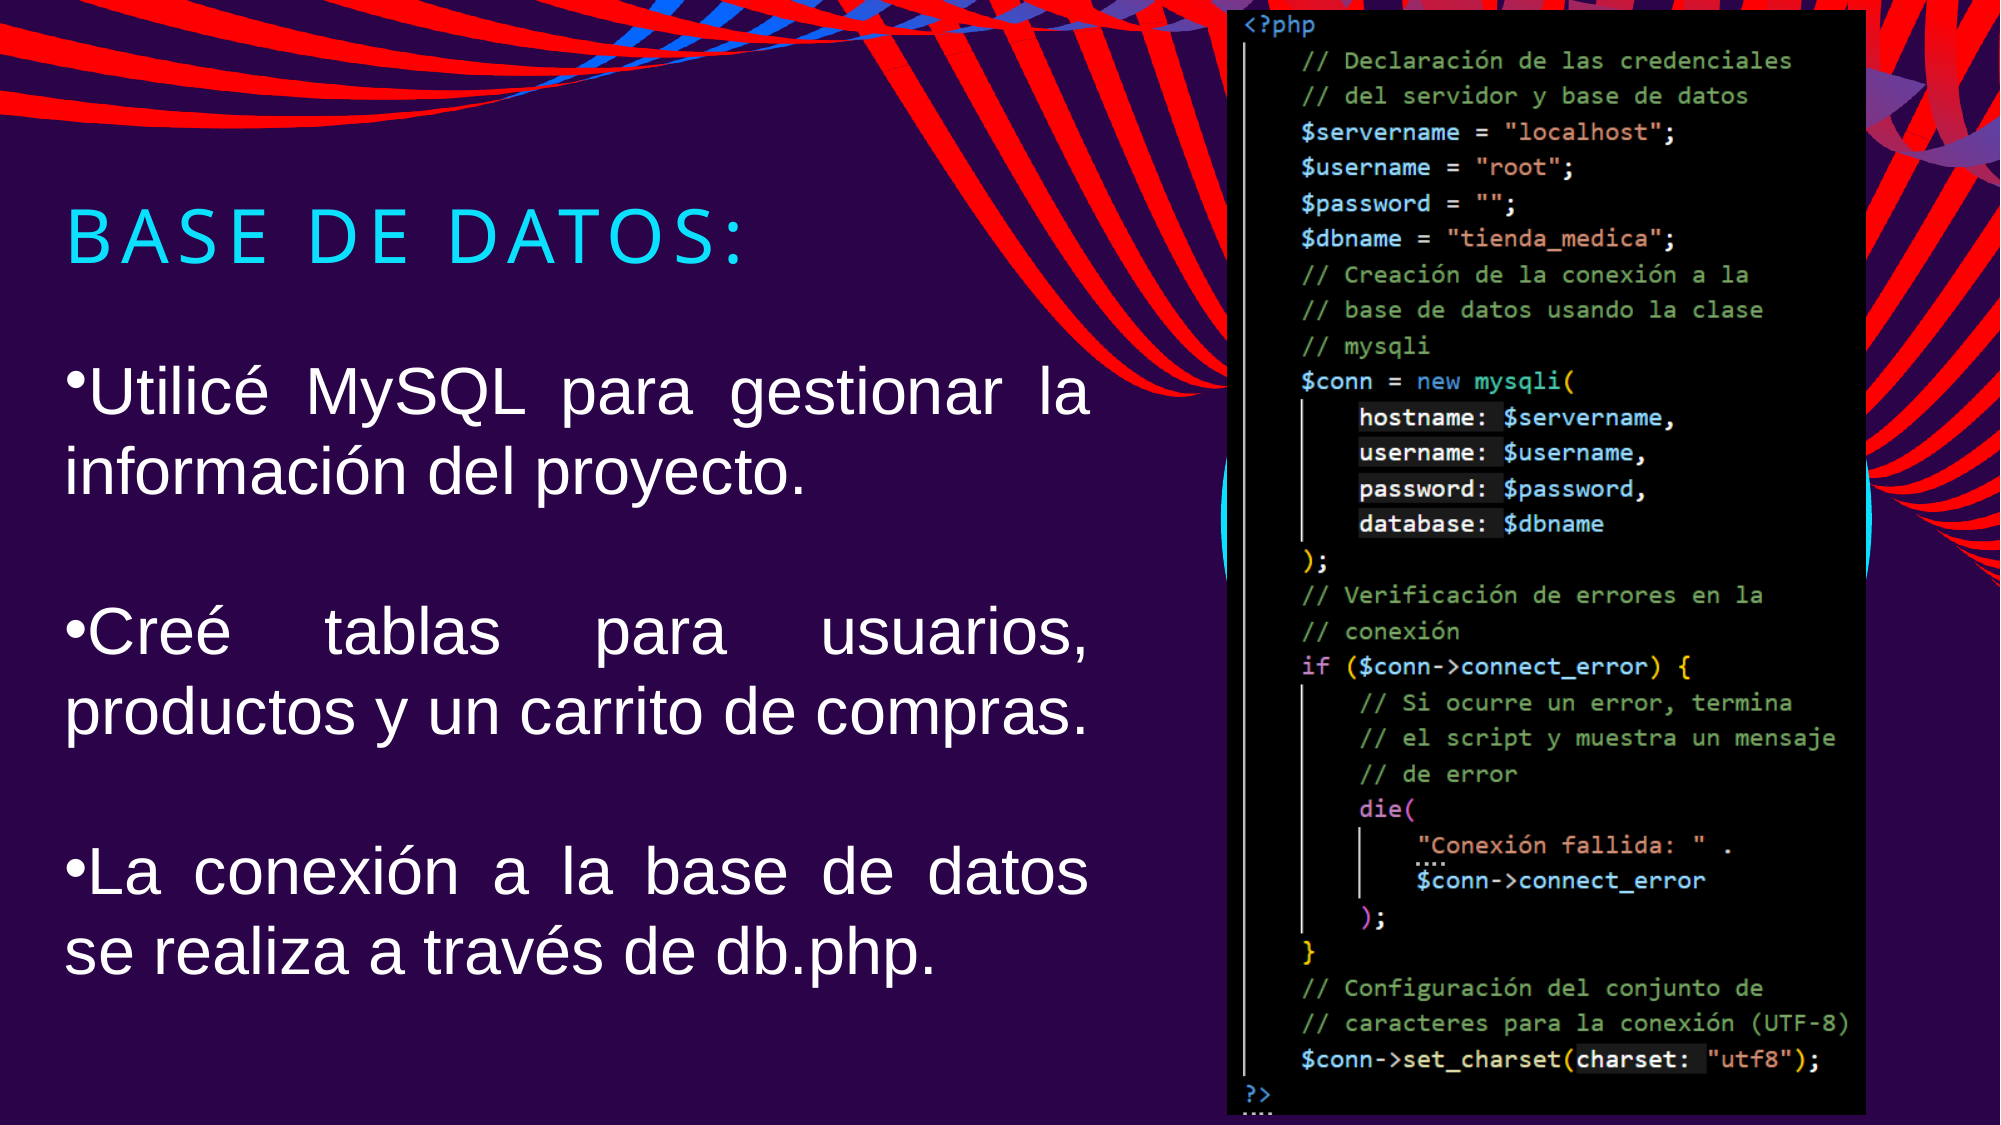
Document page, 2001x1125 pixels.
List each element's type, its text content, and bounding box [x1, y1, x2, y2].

list Utilicé MySQL para gestionar la información del proyecto. Creé tablas para usuarios, productos y un carrito de compras. La conexión a la base de datos se realiza a través de db.php. [49, 295, 1107, 996]
title Base de Datos: [49, 190, 802, 280]
picture [0, 0, 2000, 1125]
